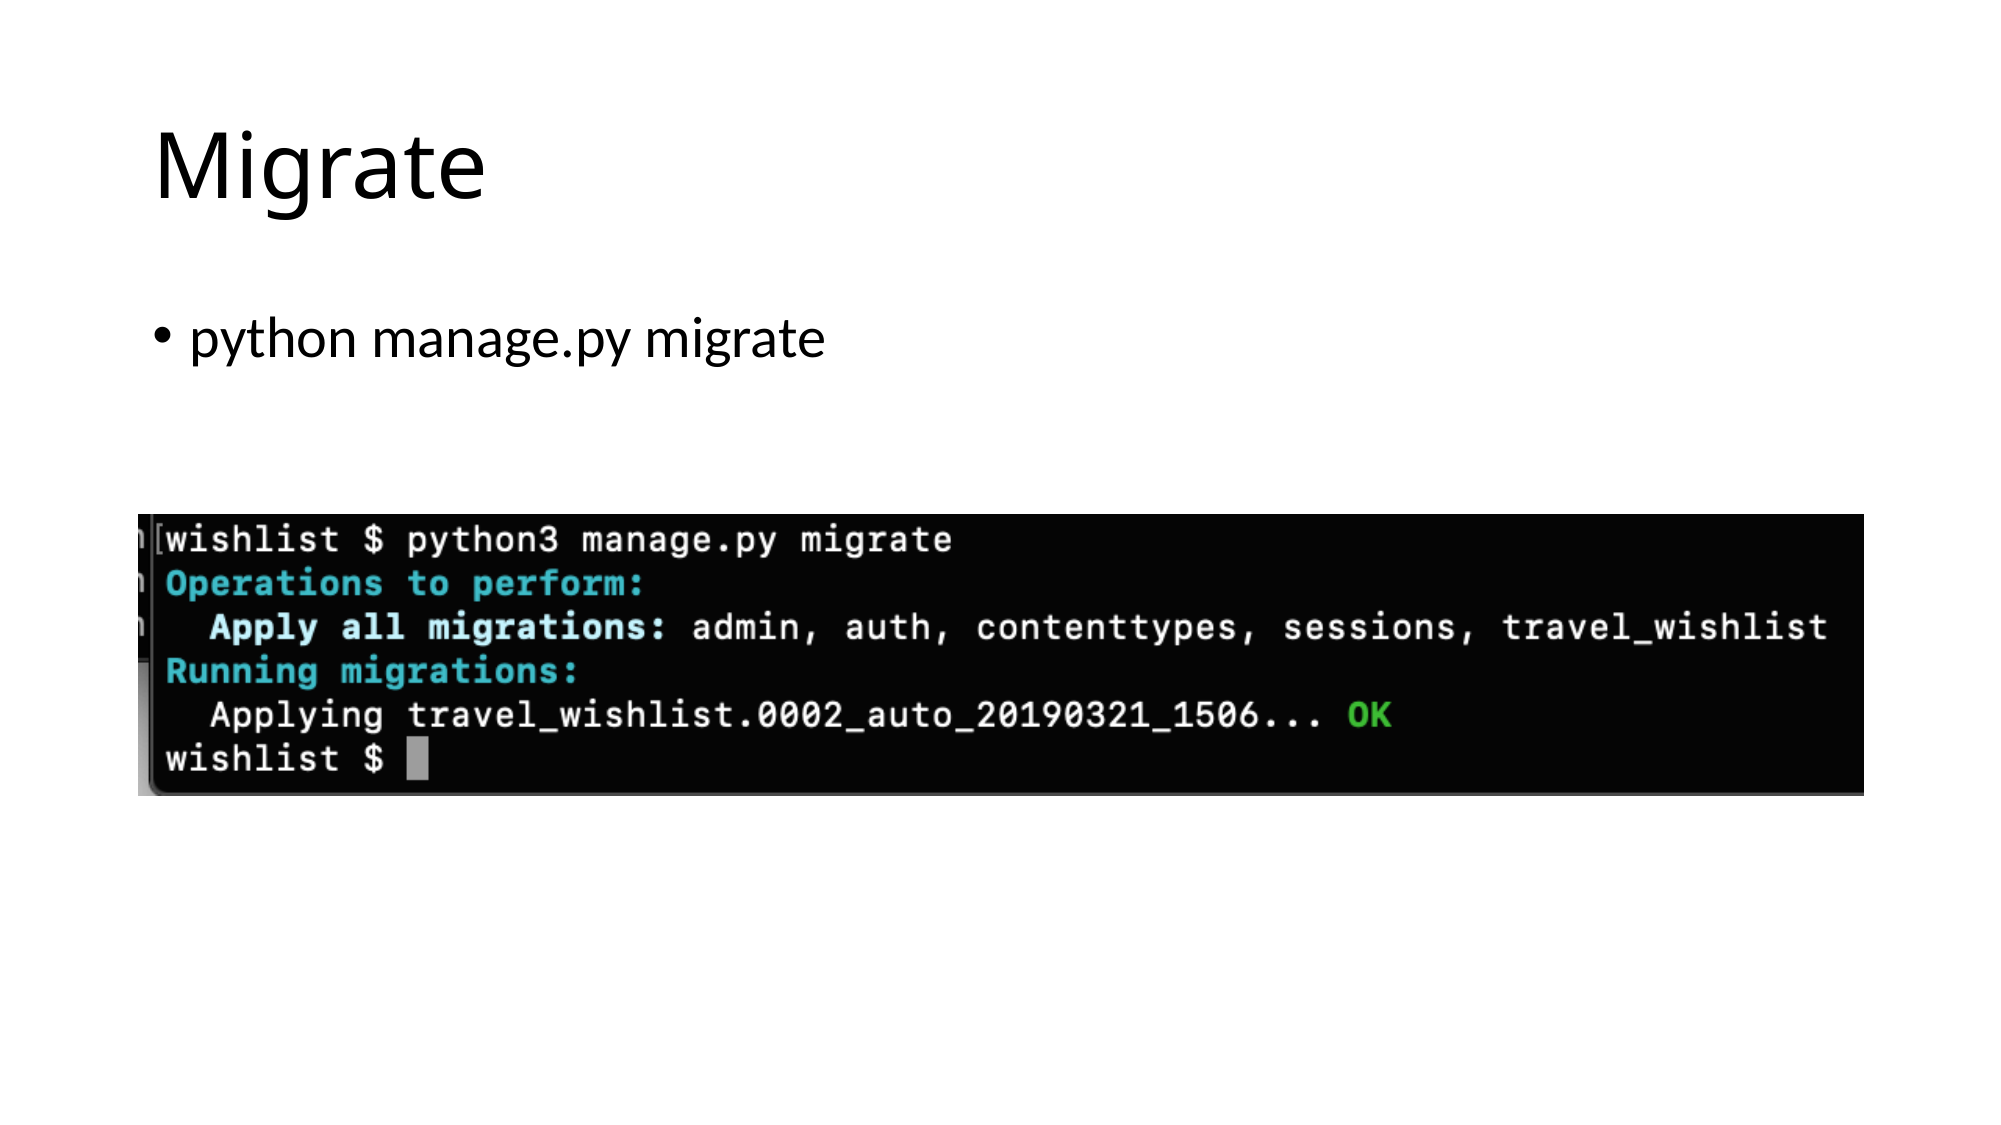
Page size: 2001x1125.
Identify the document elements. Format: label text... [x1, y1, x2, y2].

list python manage.py migrate [137, 299, 1863, 1014]
title Migrate [137, 59, 1863, 278]
picture [138, 514, 1864, 796]
